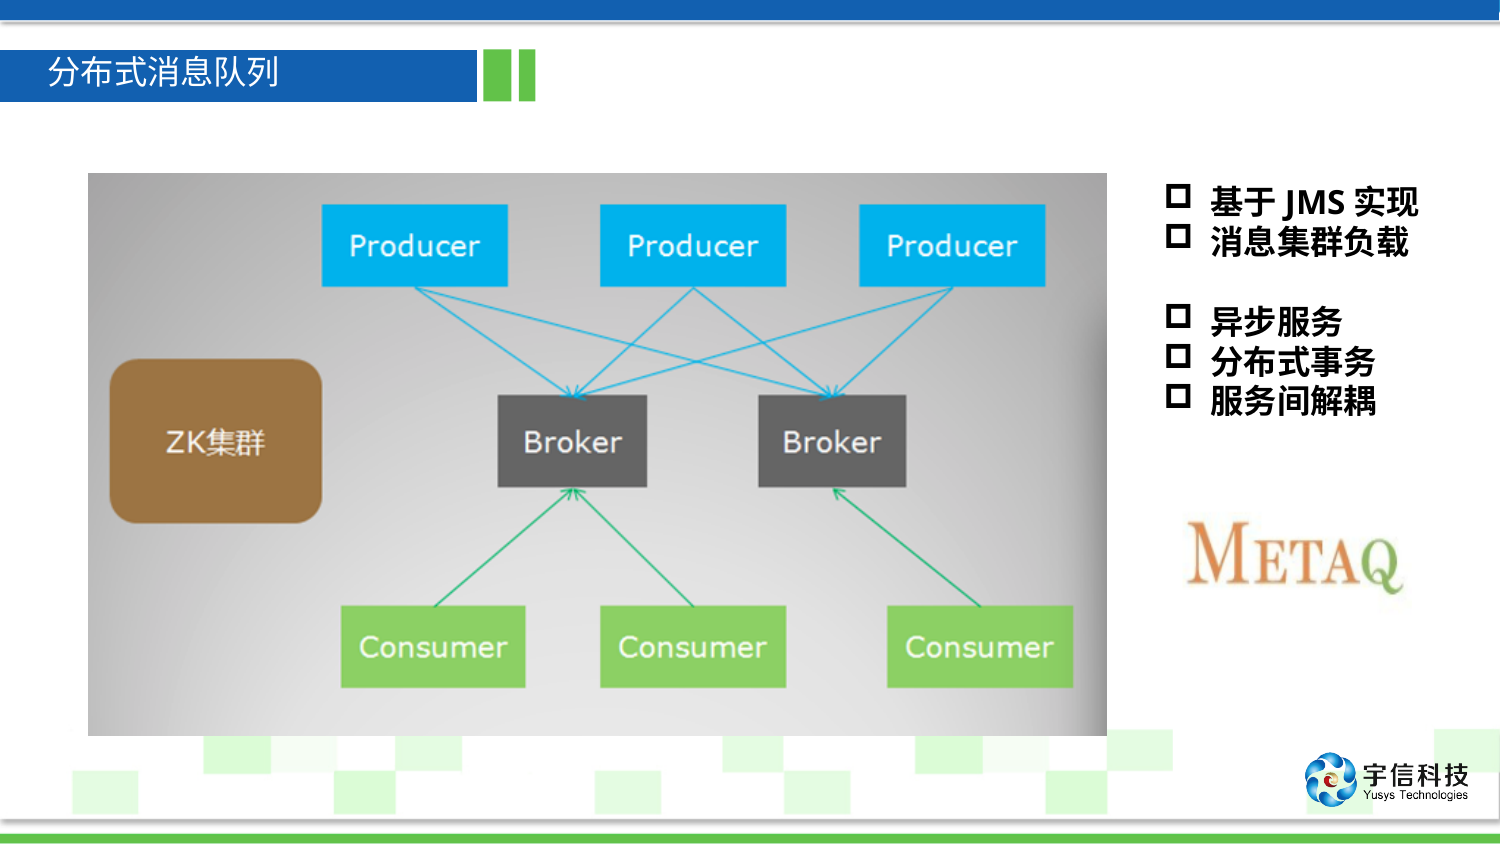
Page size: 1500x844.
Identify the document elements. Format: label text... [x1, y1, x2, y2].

text_box 基于JMS实现 消息集群负载 异步服务 分布式事务 服务间解耦 [1148, 173, 1435, 468]
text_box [0, 43, 536, 103]
picture [0, 0, 1500, 835]
